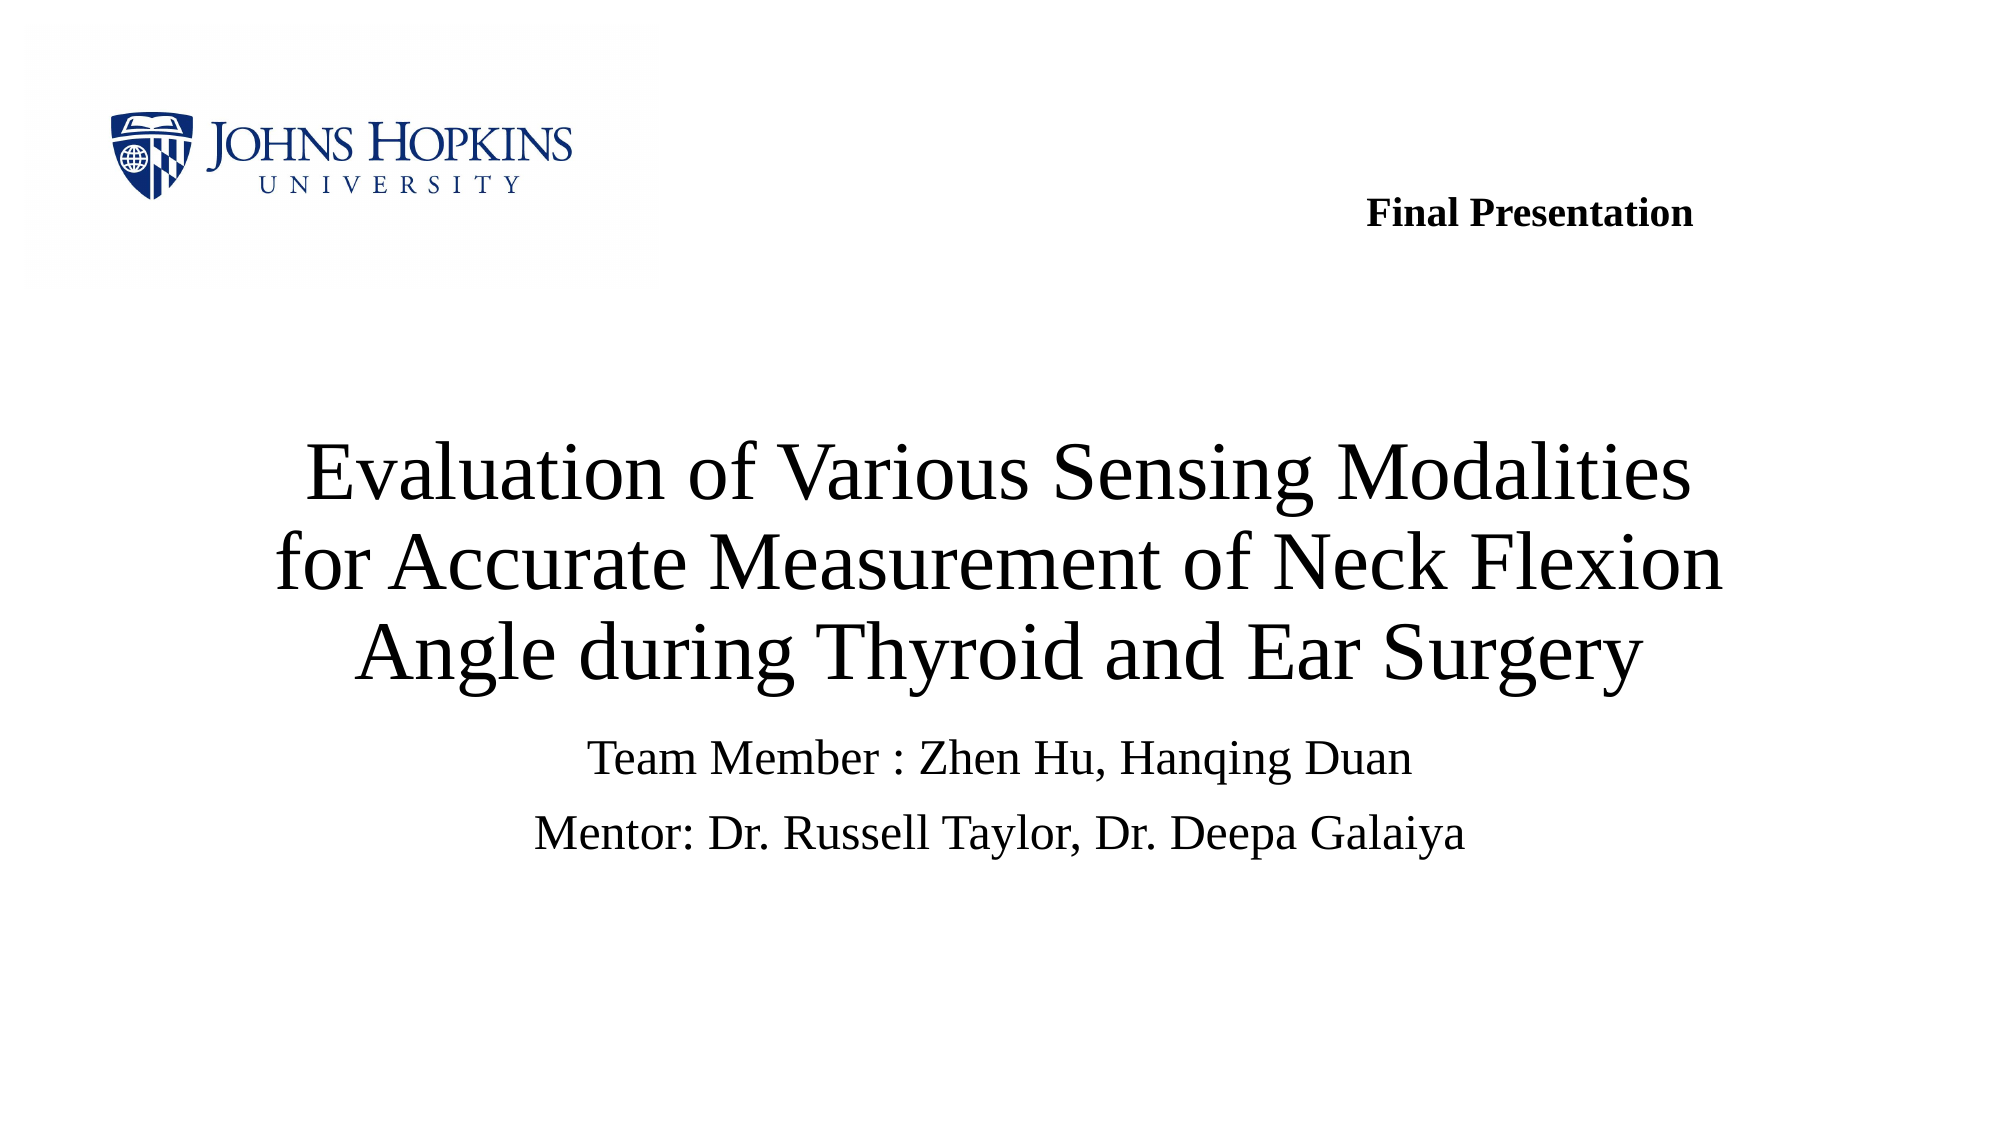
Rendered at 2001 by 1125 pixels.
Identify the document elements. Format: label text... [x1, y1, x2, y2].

title Evaluation of Various Sensing Modalities for Accurate Measurement of Neck Flexion Angle during Thyroid and Ear Surgery [249, 313, 1750, 705]
picture [24, 24, 660, 289]
text_box Final Presentation [1351, 177, 1750, 243]
subtitle Team Member : Zhen Hu, Hanqing Duan Mentor: Dr. Russell Taylor, Dr. Deepa Galaiya [249, 724, 1750, 996]
